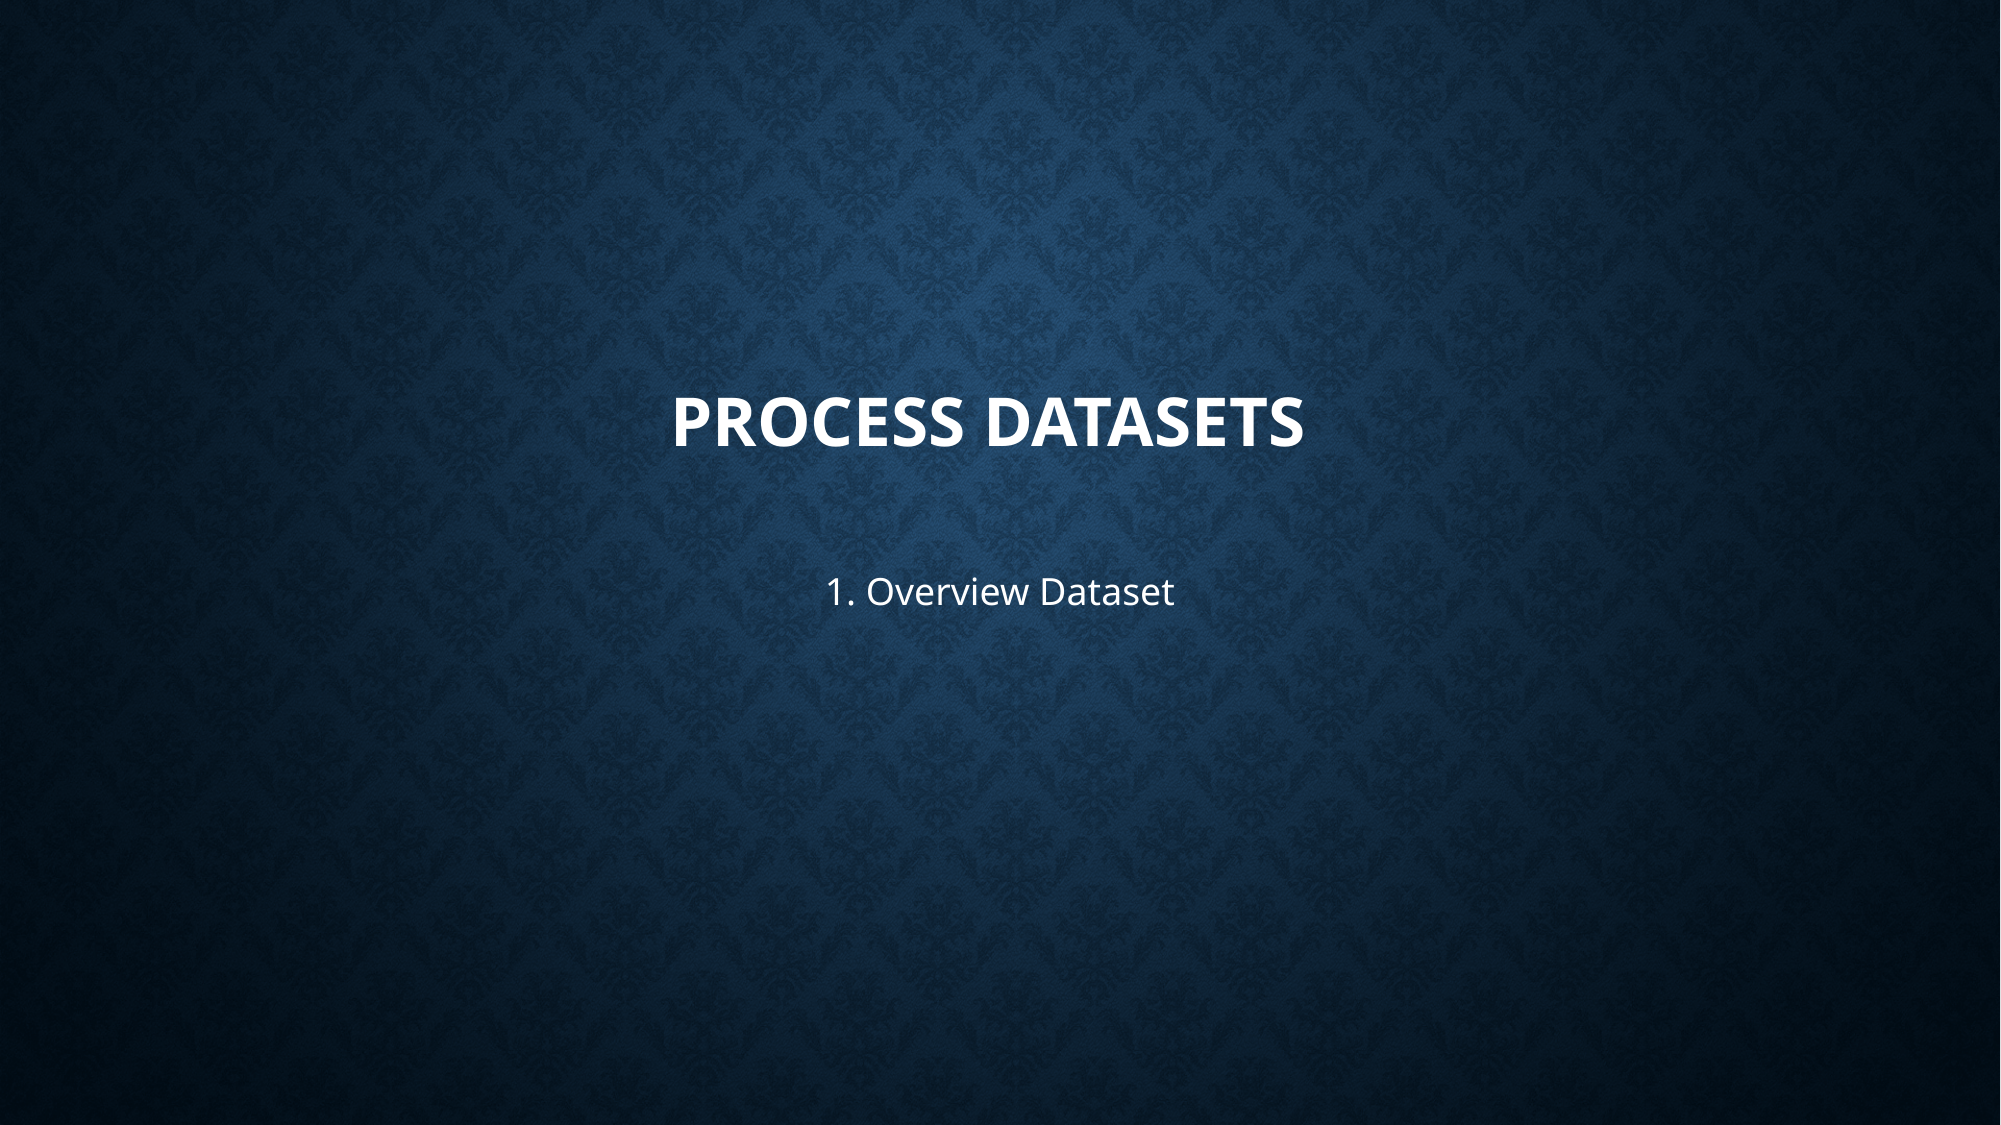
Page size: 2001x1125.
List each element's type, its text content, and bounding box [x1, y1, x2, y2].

picture [0, 0, 2001, 1125]
title PROCESS DATASETS [139, 381, 1838, 469]
text_box 1. Overview Dataset [0, 560, 2000, 621]
